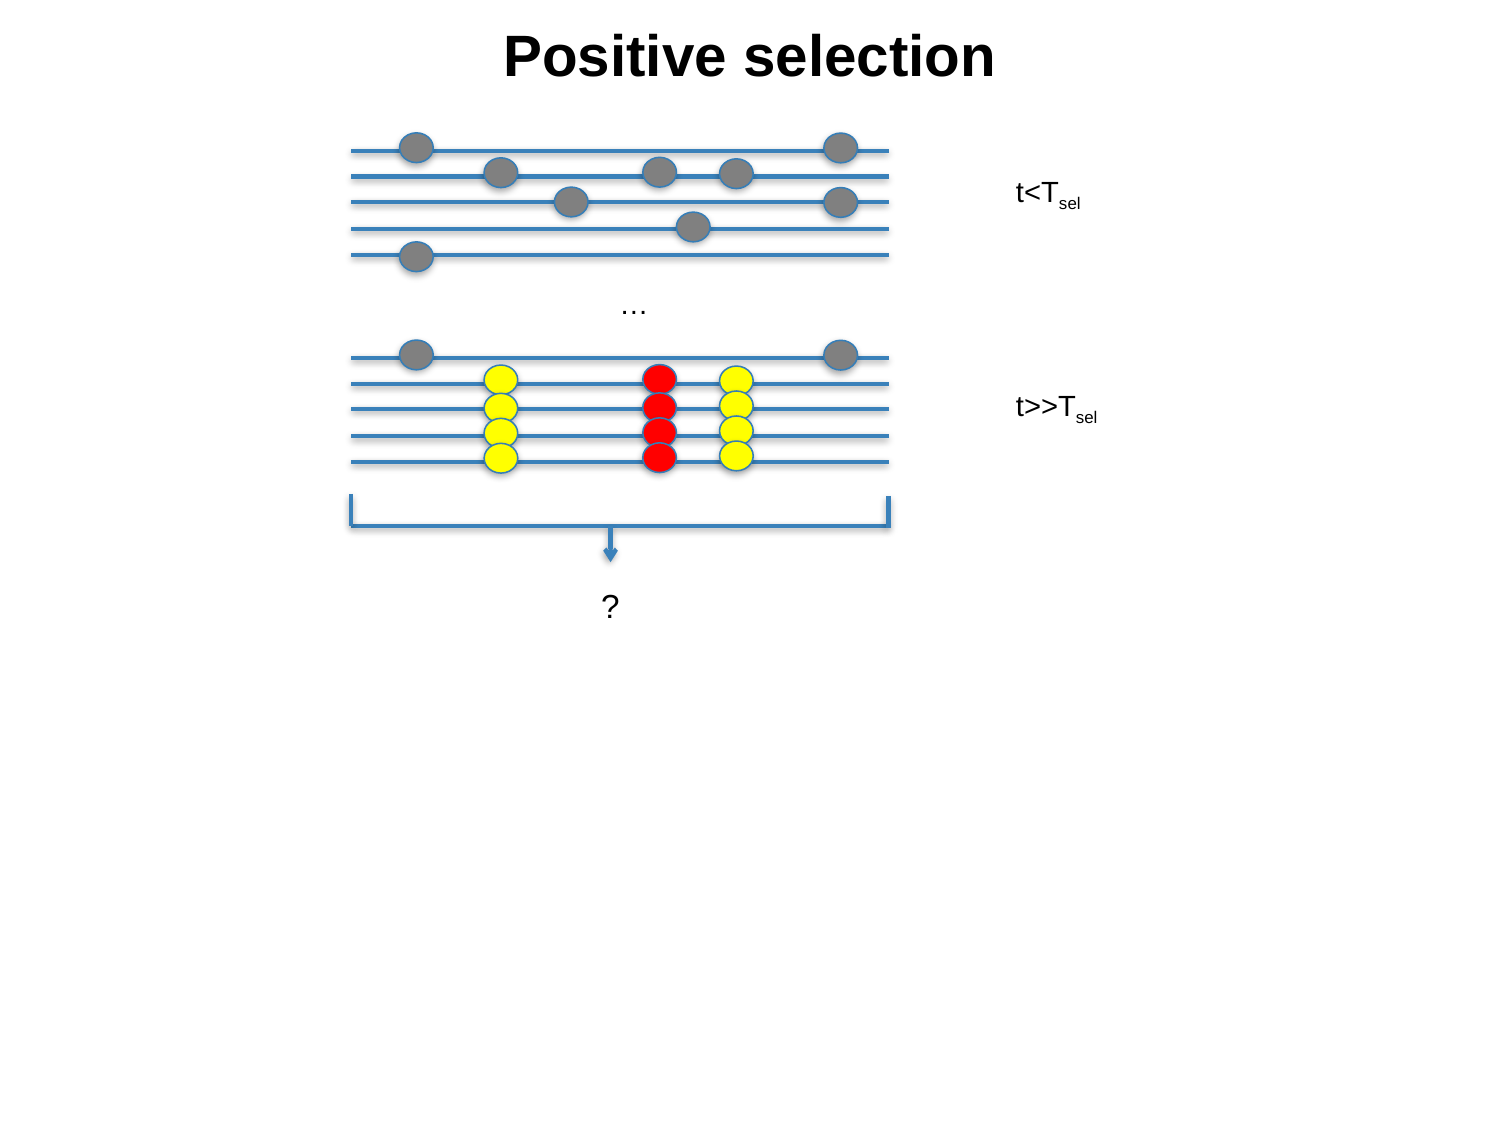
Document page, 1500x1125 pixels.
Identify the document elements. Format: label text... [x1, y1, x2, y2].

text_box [350, 132, 890, 272]
text_box … [604, 280, 664, 328]
text_box t<Tsel [1001, 165, 1163, 221]
text_box t>>Tsel [1001, 379, 1163, 435]
title Positive selection [75, 3, 1425, 103]
text_box ? [586, 577, 635, 633]
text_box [350, 339, 890, 474]
